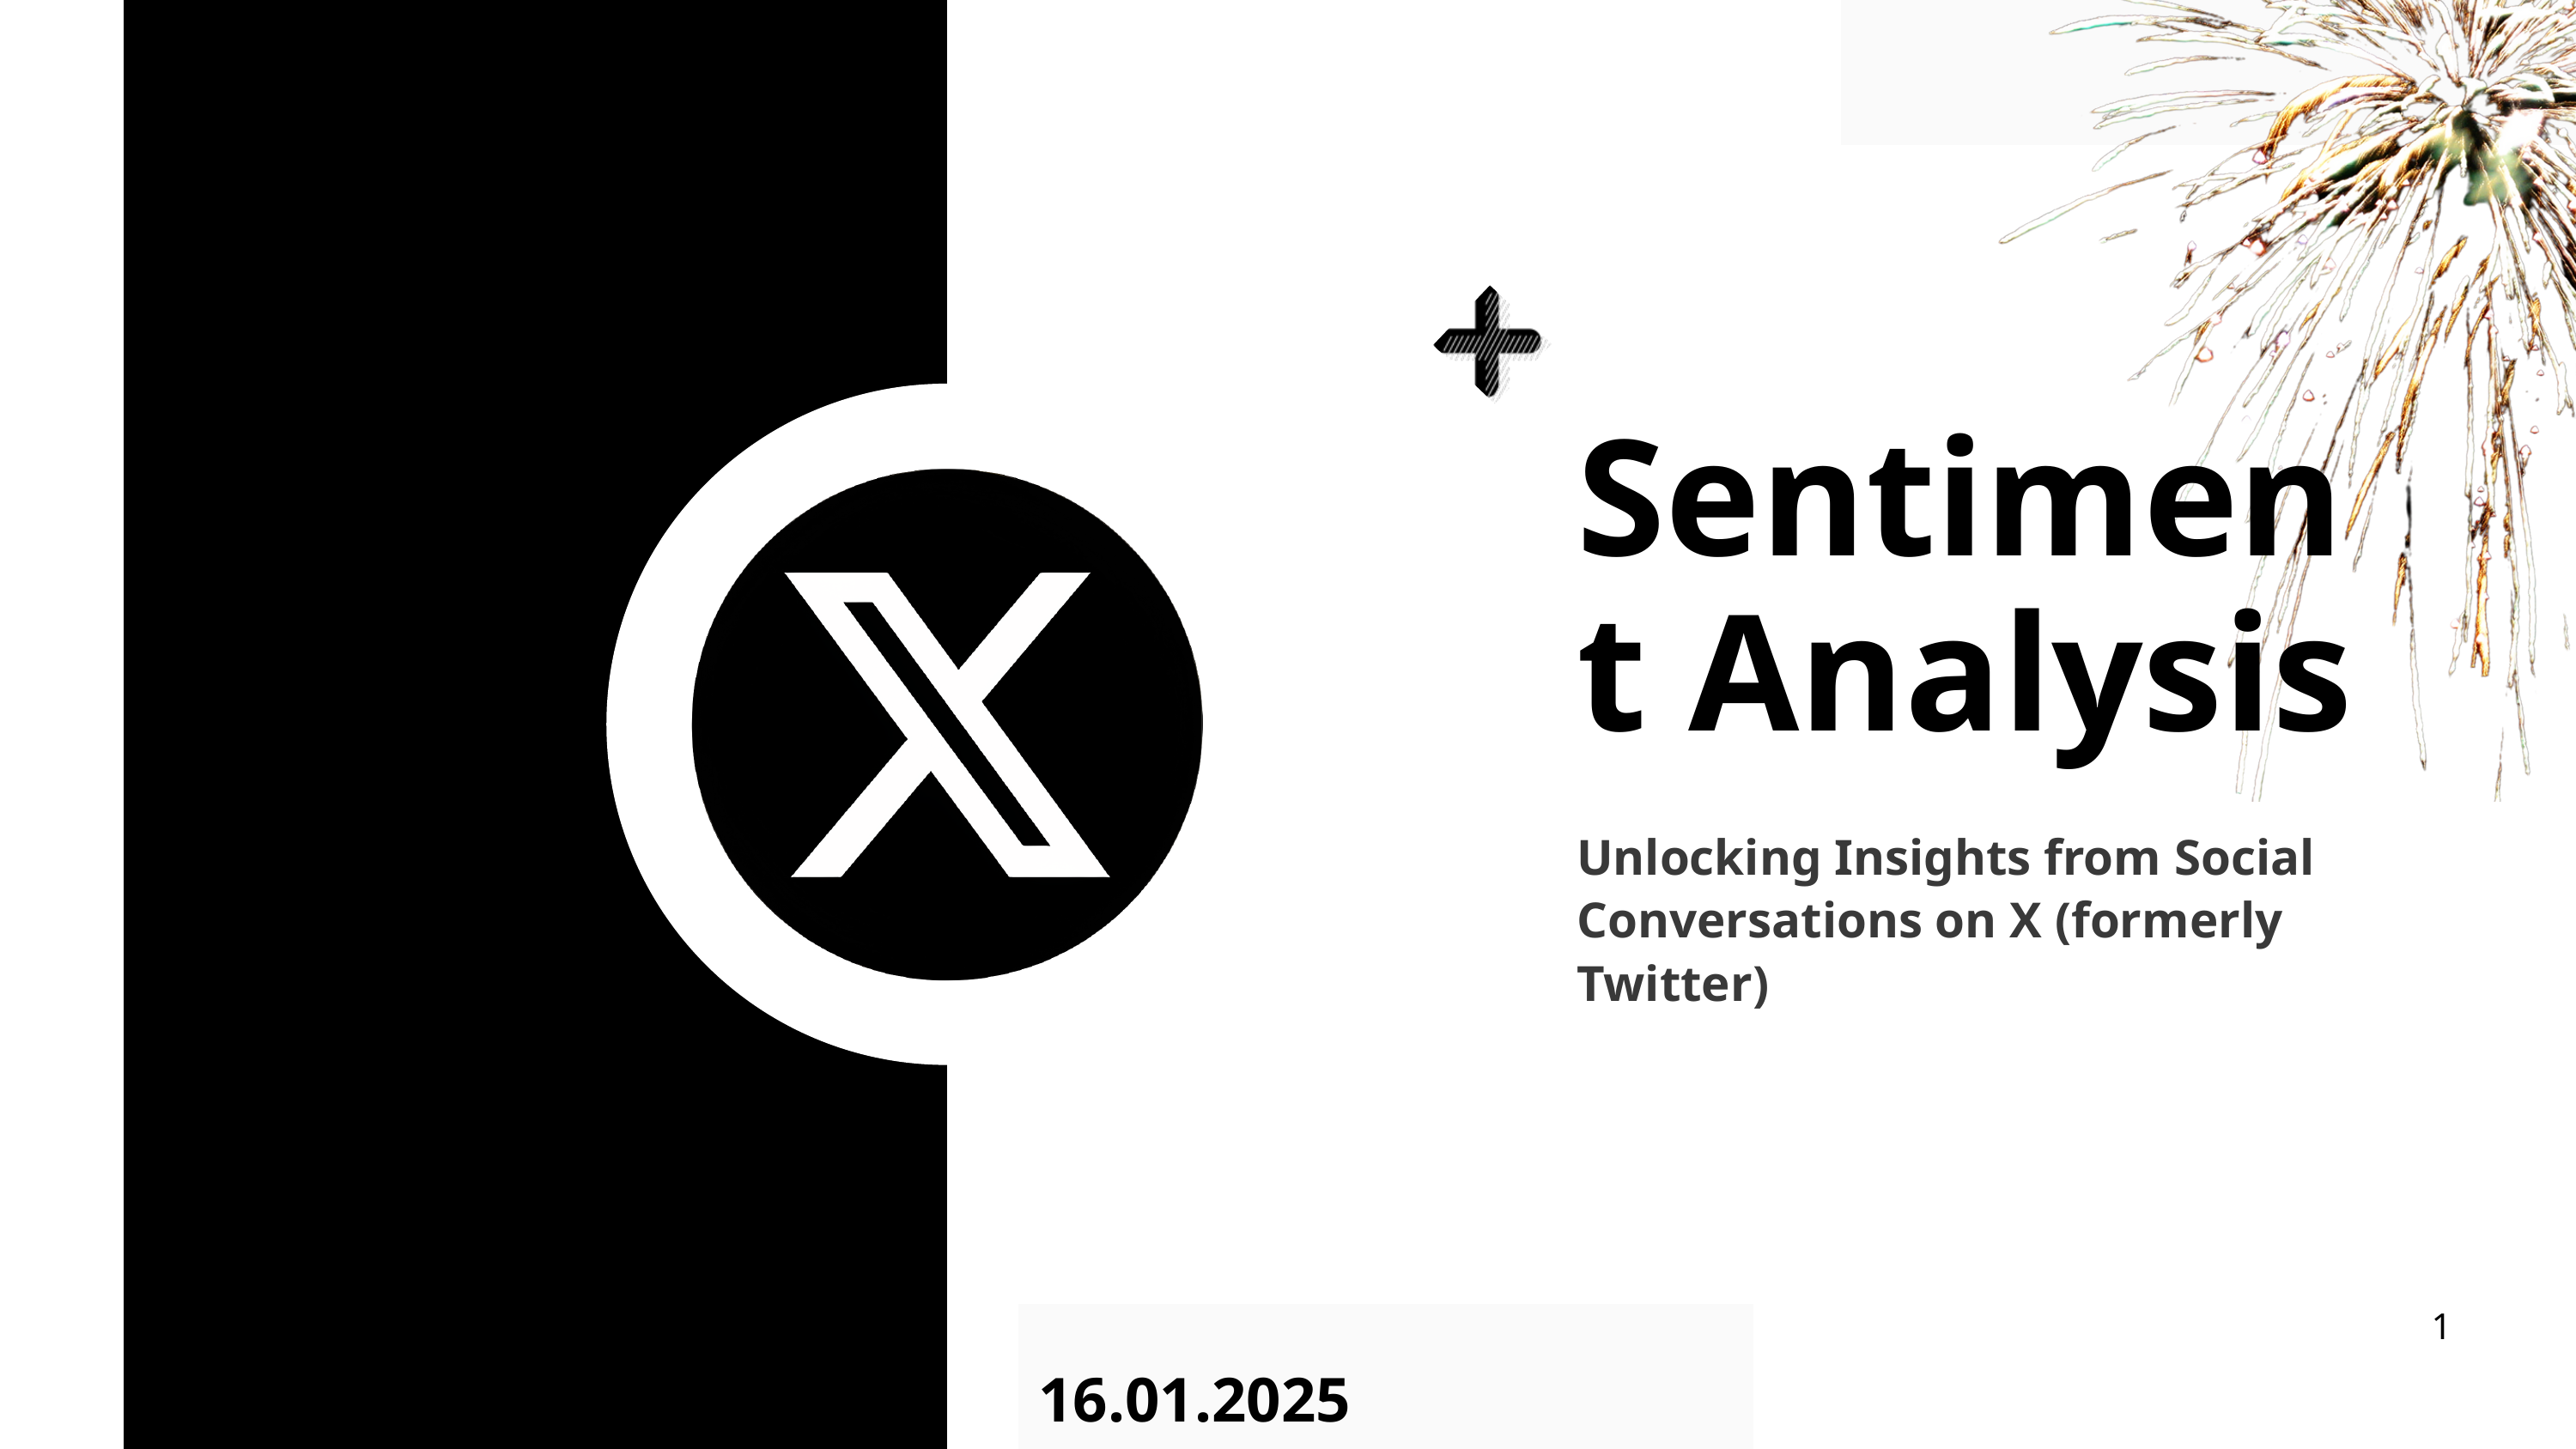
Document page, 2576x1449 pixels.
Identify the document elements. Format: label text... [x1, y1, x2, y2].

text_box Sentiment Analysis [1577, 412, 2386, 764]
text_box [123, 0, 948, 1449]
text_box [691, 408, 1204, 1040]
text_box 1 [2431, 1296, 2452, 1348]
text_box Unlocking Insights from Social Conversations on X (formerly Twitter) [1577, 822, 2432, 1011]
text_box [605, 383, 1289, 1065]
text_box [1111, 0, 2576, 803]
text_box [1840, 0, 2576, 145]
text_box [1018, 1303, 1754, 1449]
